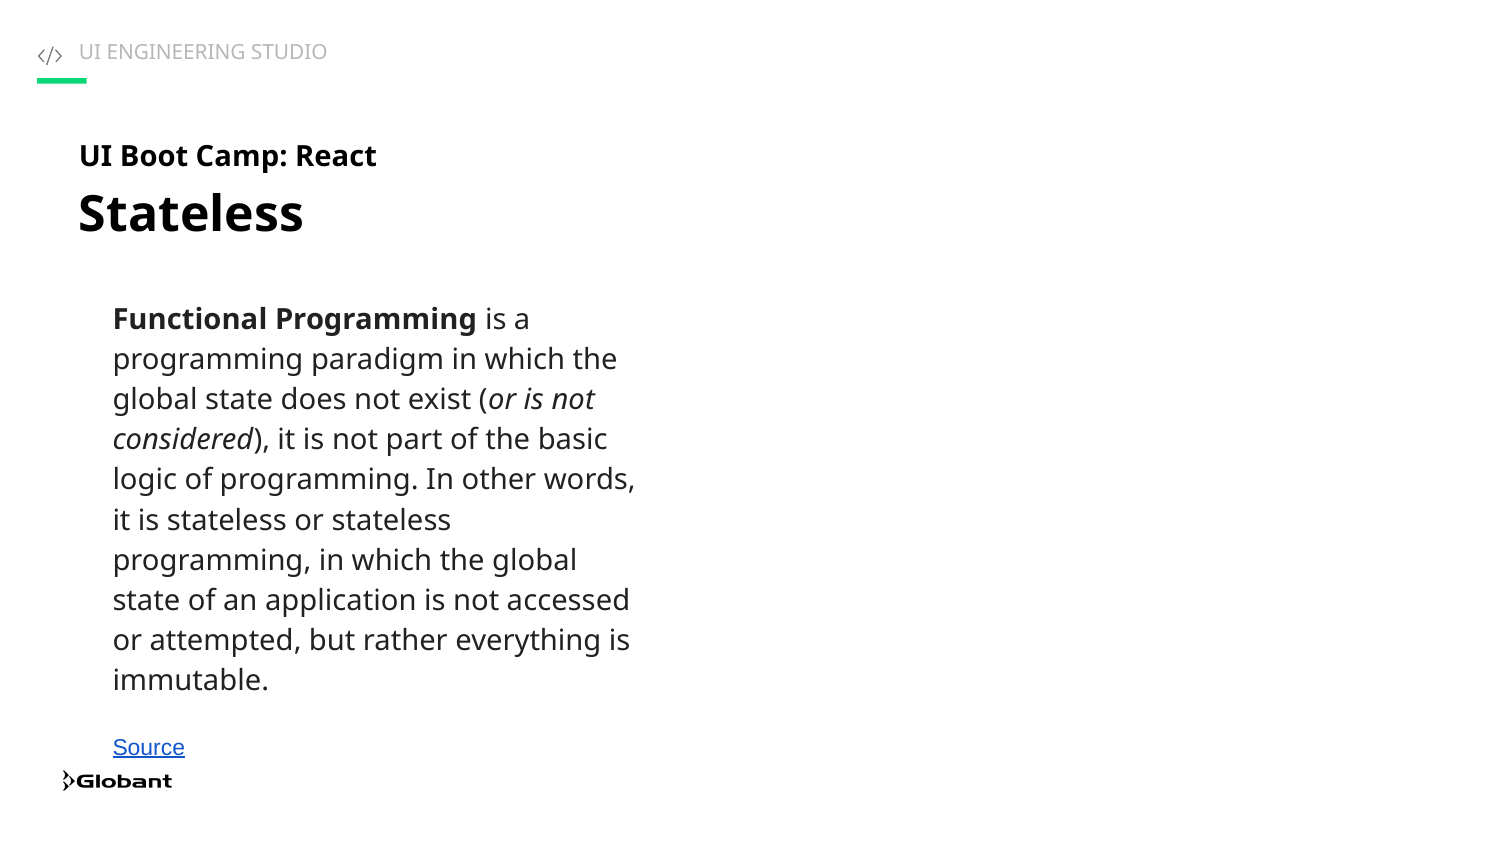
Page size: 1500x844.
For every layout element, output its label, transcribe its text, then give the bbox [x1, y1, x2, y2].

text_box [37, 78, 87, 84]
text_box UI Boot Camp: React Stateless [64, 116, 753, 260]
text_box UI ENGINEERING STUDIO [64, 29, 632, 69]
picture [62, 770, 172, 791]
text_box Functional Programming is a programming paradigm in which the global state does not exist (or is not considered), it is not part of the basic logic of programming. In other words, it is stateless or stateless programming, in which the global state of an application is not accessed or attempted, but rather everything is immutable. Source [97, 279, 666, 703]
picture [36, 45, 63, 66]
